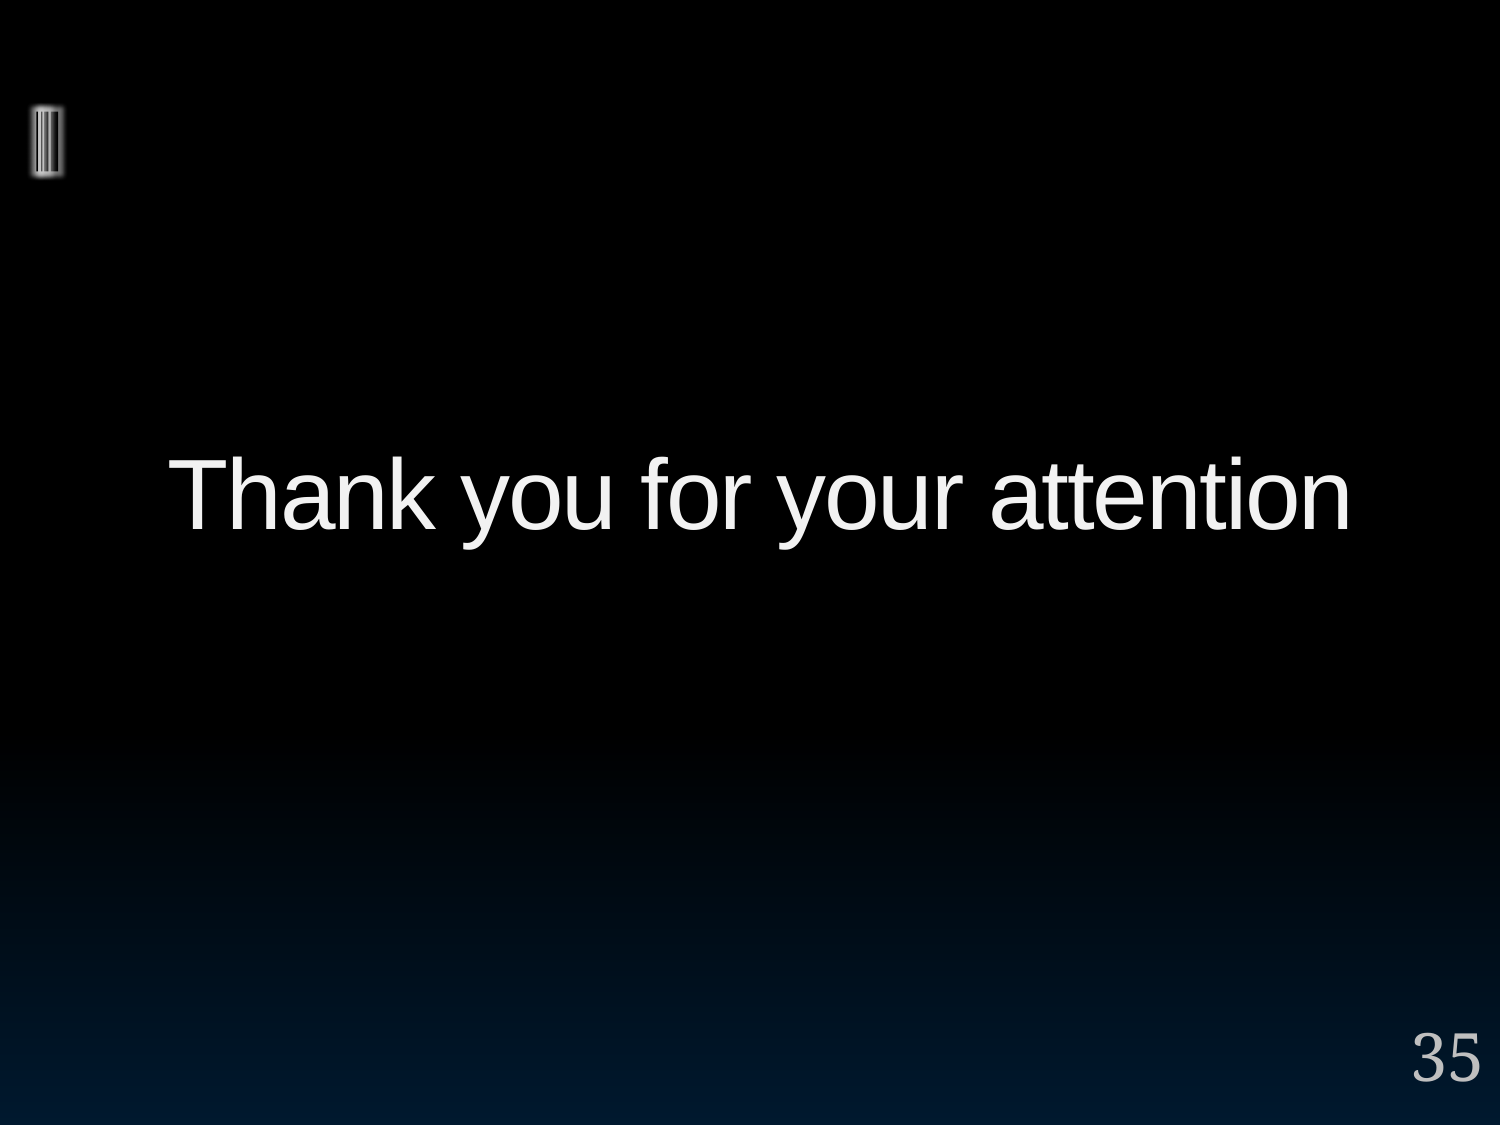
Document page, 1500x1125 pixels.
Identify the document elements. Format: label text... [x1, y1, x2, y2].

slide_number 35 [1371, 1007, 1500, 1125]
title Thank you for your attention [23, 421, 1500, 795]
